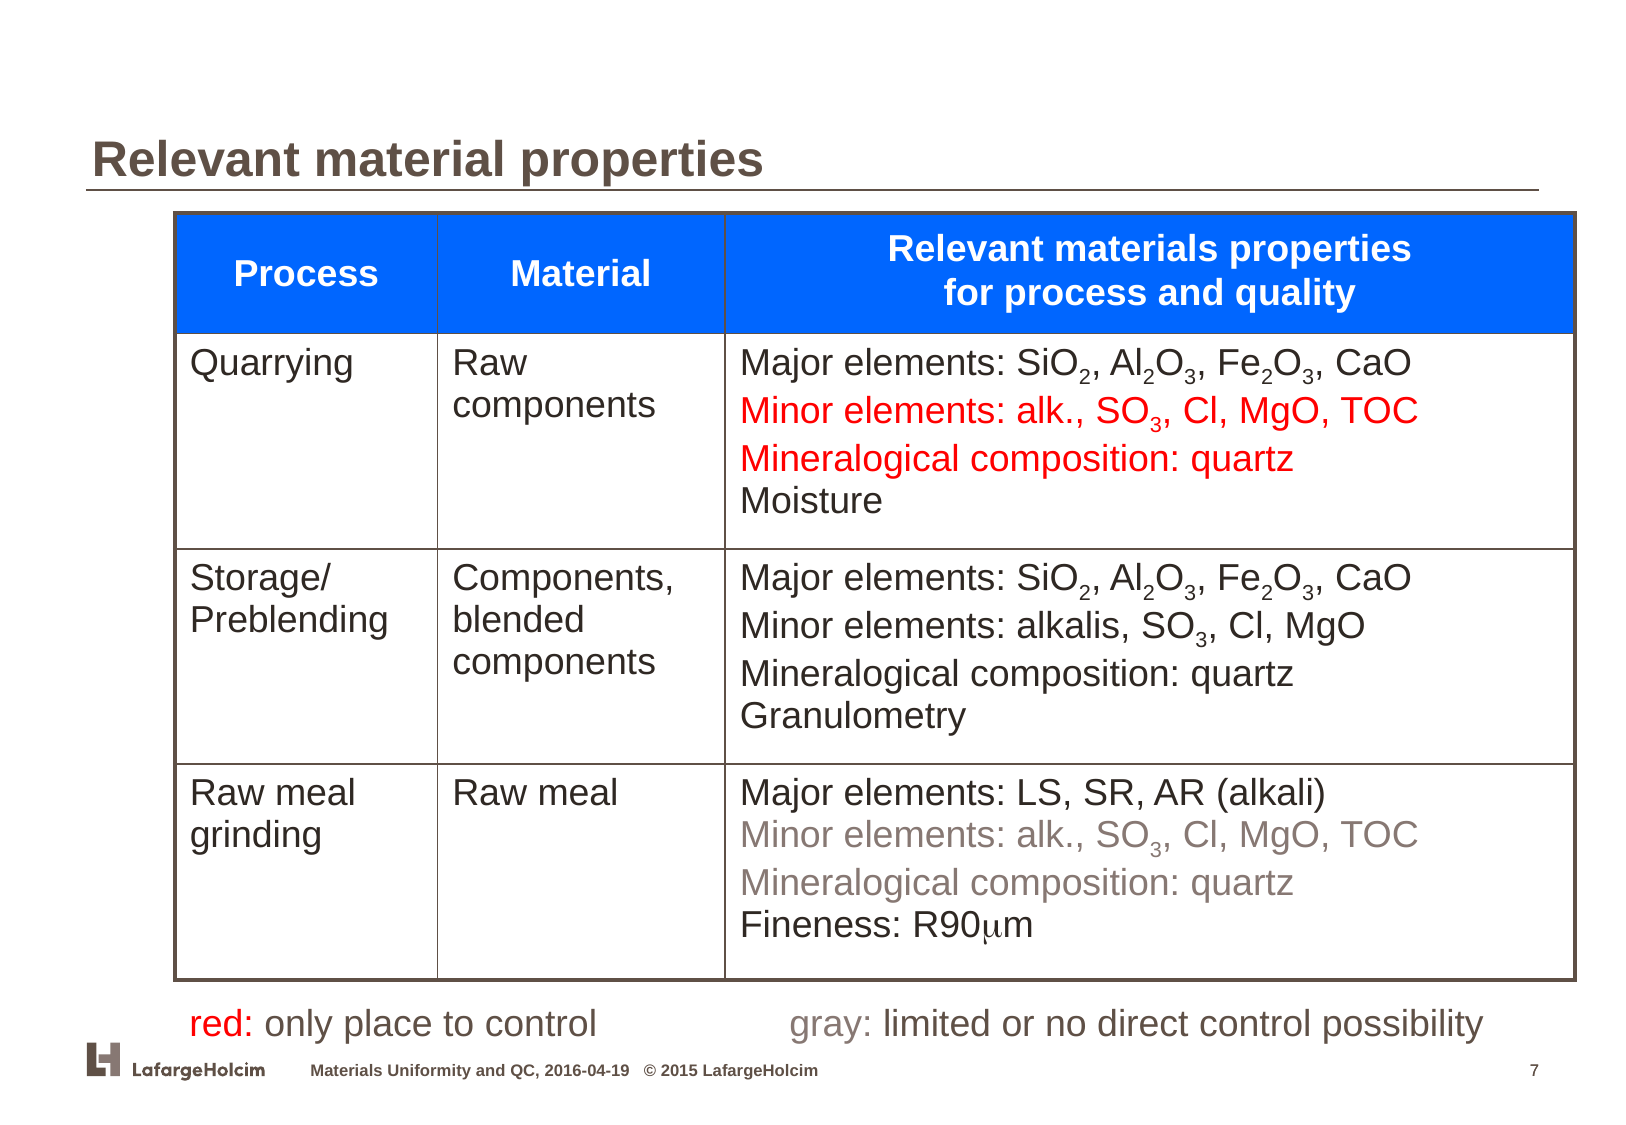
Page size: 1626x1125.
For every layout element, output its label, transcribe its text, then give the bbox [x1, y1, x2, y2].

table_header Relevant materials properties for process and quality [726, 215, 1573, 333]
table_header Material [438, 215, 724, 333]
table_cell Components, blended components [438, 550, 724, 763]
table_cell Quarrying [177, 334, 437, 548]
footer Materials Uniformity and QC, 2016-04-19 © 2015 LafargeHolcim [310, 1052, 831, 1080]
table_cell Raw components [438, 334, 724, 548]
table_cell Storage/ Preblending [177, 550, 437, 763]
text_box red: only place to control gray: limited or no direct control possibility [174, 991, 1525, 1052]
table_header Process [177, 215, 437, 333]
slide_number 7 [1467, 1052, 1540, 1080]
table_cell Major elements: SiO2, Al2O3, Fe2O3, CaO Minor elements: alk., SO3, Cl, MgO, TOC Mineralogical composition: quartz Moisture [726, 334, 1573, 548]
table_cell Raw meal grinding [177, 765, 437, 978]
table_cell Major elements: LS, SR, AR (alkali) Minor elements: alk., SO3, Cl, MgO, TOC Mineralogical composition: quartz Fineness: R90mm [726, 765, 1573, 978]
table_cell Major elements: SiO2, Al2O3, Fe2O3, CaO Minor elements: alkalis, SO3, Cl, MgO Mineralogical composition: quartz Granulometry [726, 550, 1573, 763]
text_box Relevant material properties [91, 58, 1532, 189]
table_cell Raw meal [438, 765, 724, 978]
